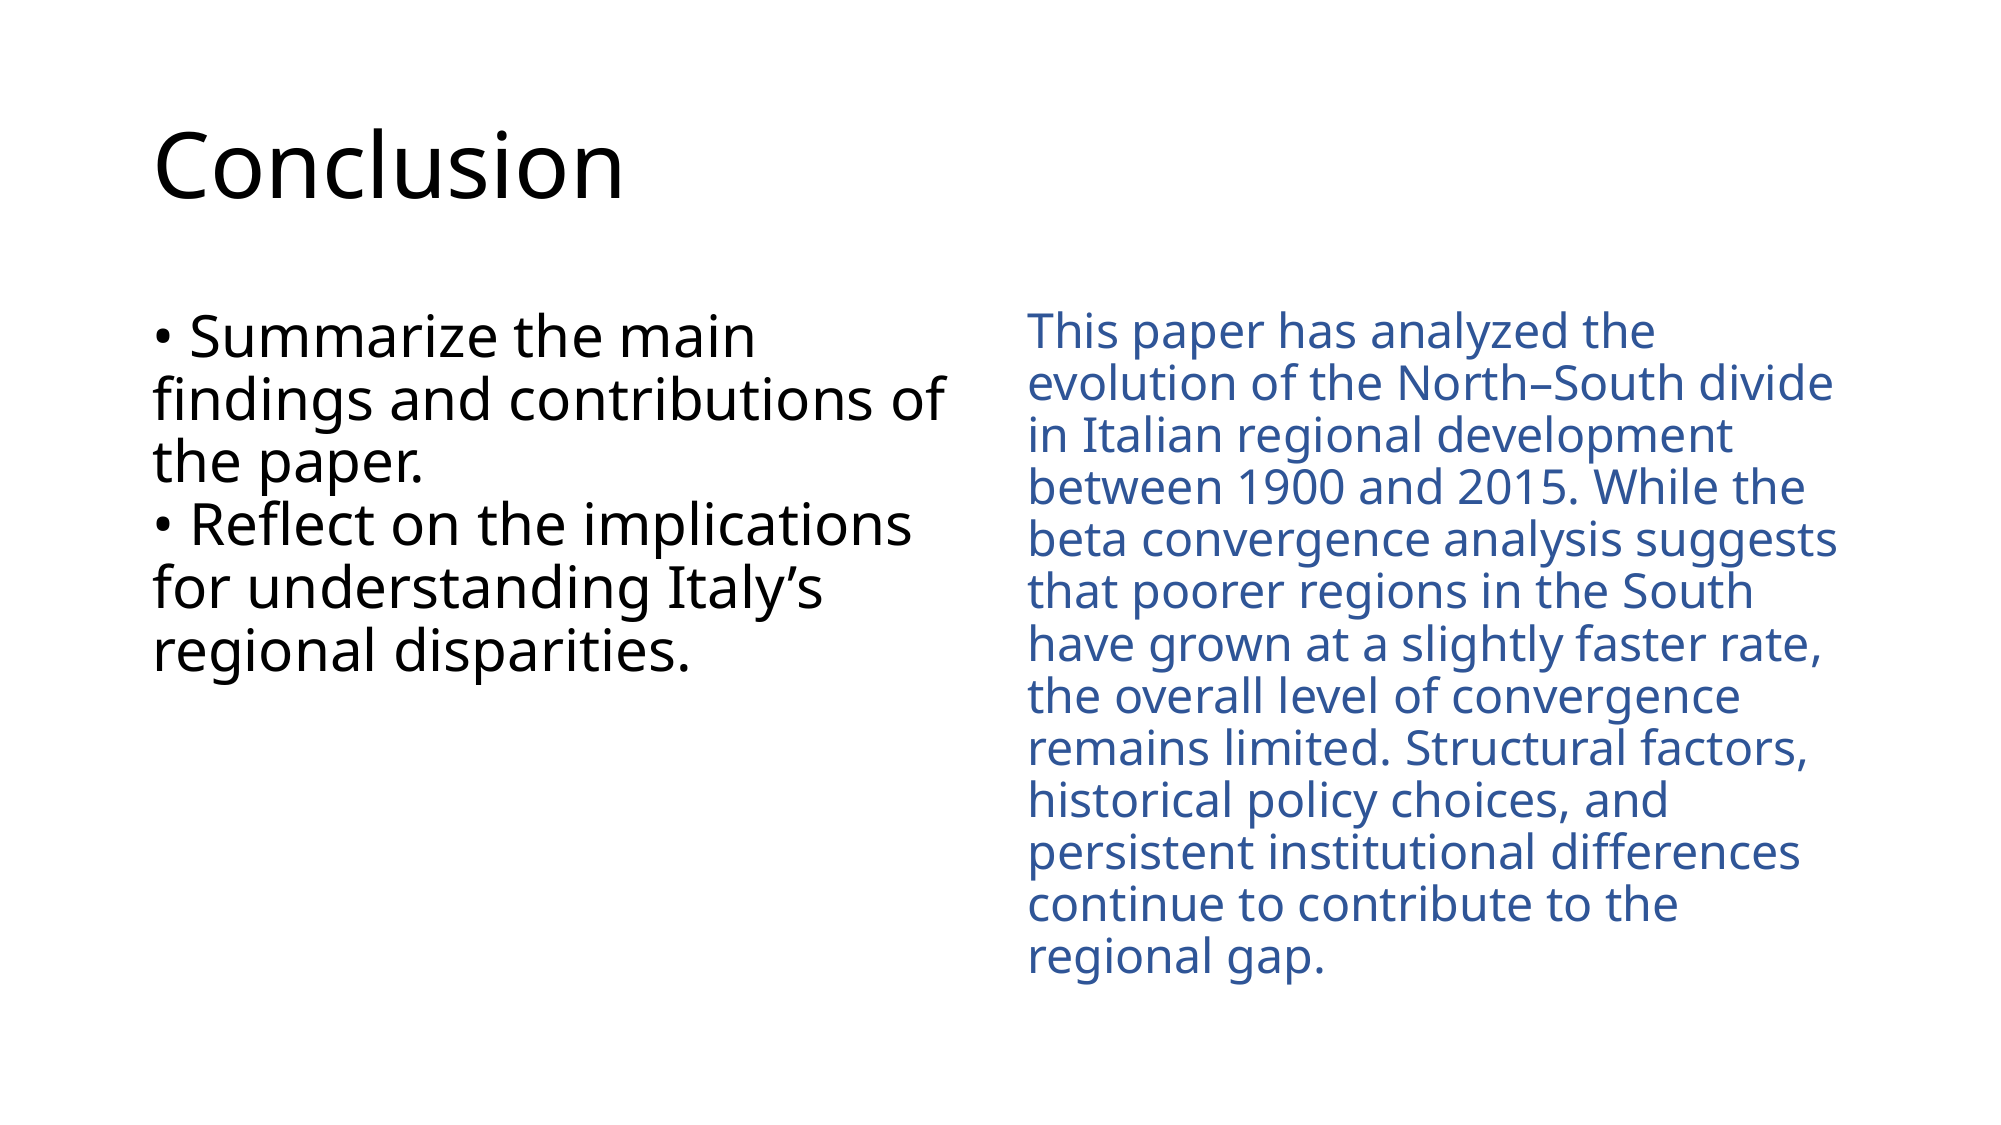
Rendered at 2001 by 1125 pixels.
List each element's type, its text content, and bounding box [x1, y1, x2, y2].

title Conclusion [137, 59, 1863, 278]
list • Summarize the main findings and contributions of the paper. • Reflect on the implications for understanding Italy’s regional disparities. [137, 299, 988, 1014]
list This paper has analyzed the evolution of the North–South divide in Italian regional development between 1900 and 2015. While the beta convergence analysis suggests that poorer regions in the South have grown at a slightly faster rate, the overall level of convergence remains limited. Structural factors, historical policy choices, and persistent institutional differences continue to contribute to the regional gap. [1012, 299, 1863, 1014]
